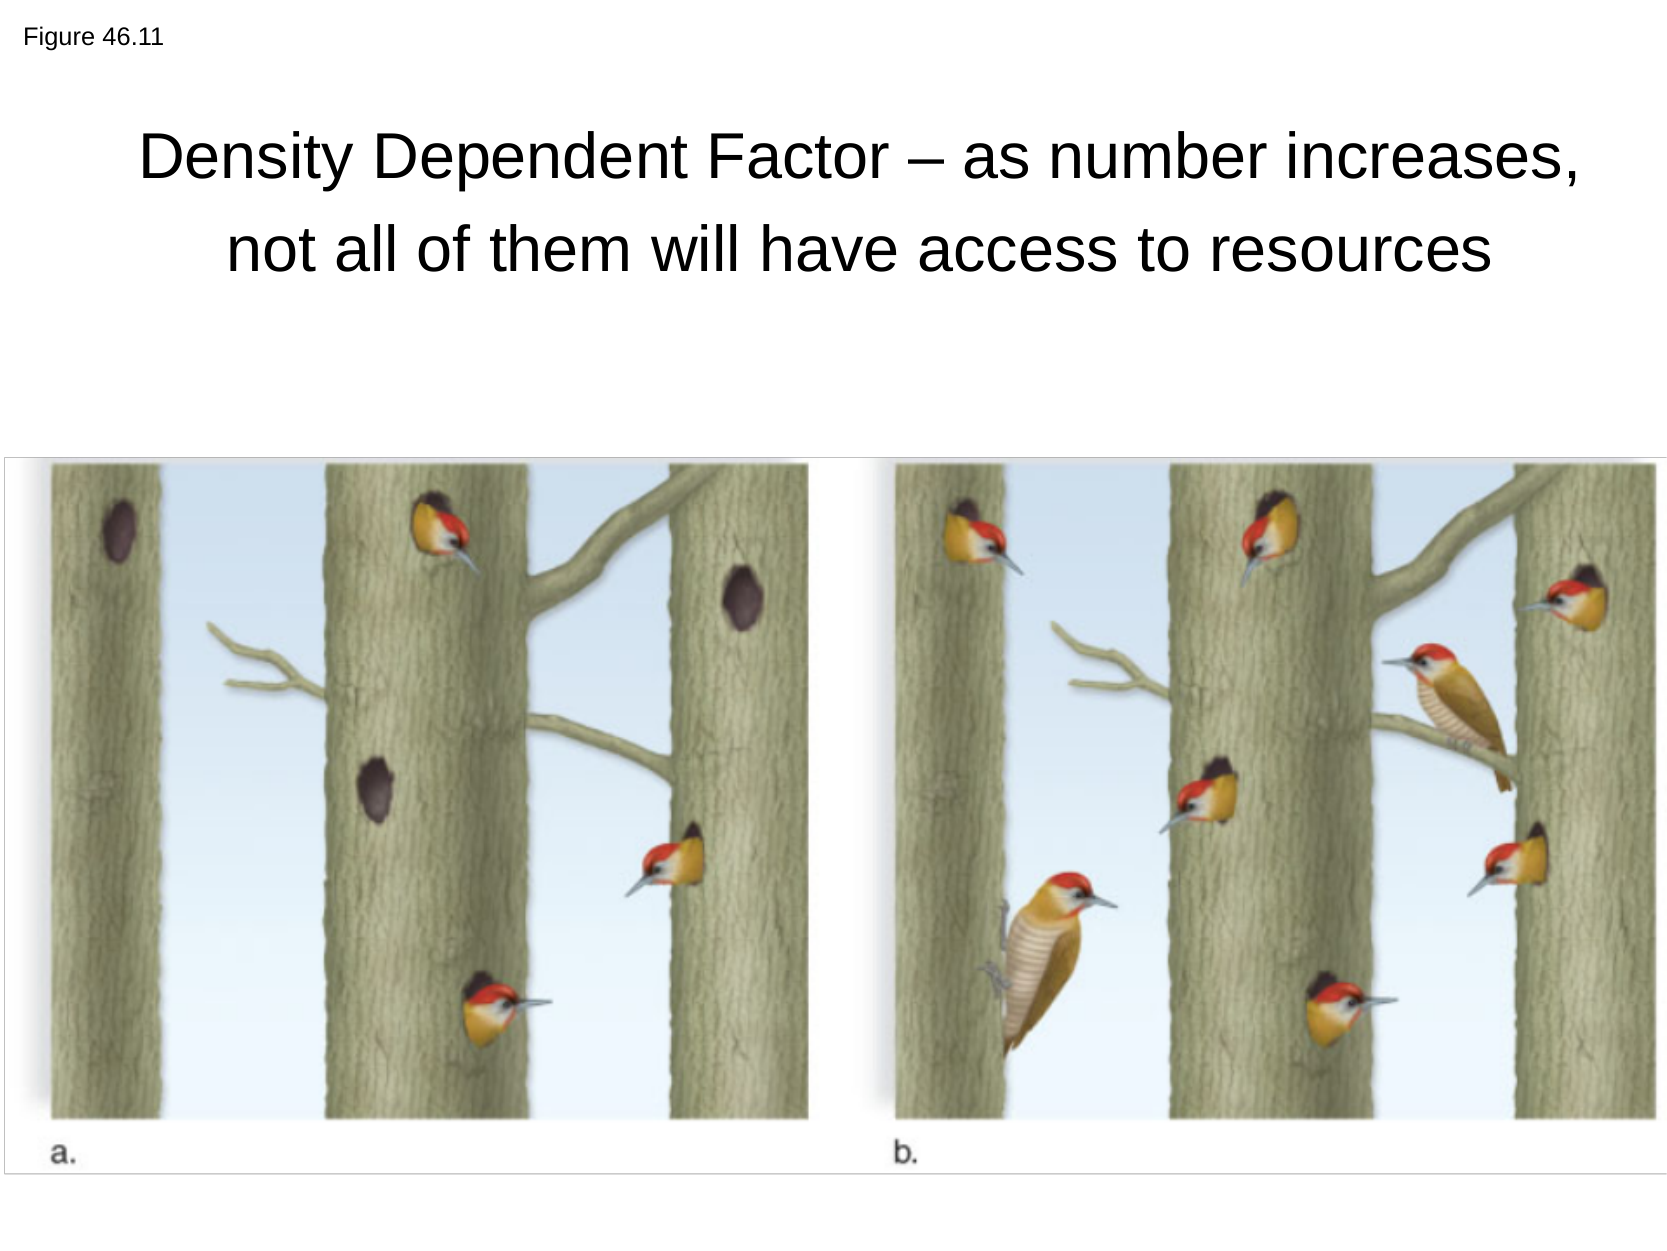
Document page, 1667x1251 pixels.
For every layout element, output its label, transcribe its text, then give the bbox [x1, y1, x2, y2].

title Figure 46.11 [16, 8, 356, 57]
picture [3, 456, 1667, 1176]
text_box Density Dependent Factor – as number increases, not all of them will have access to resources [127, 91, 1593, 262]
